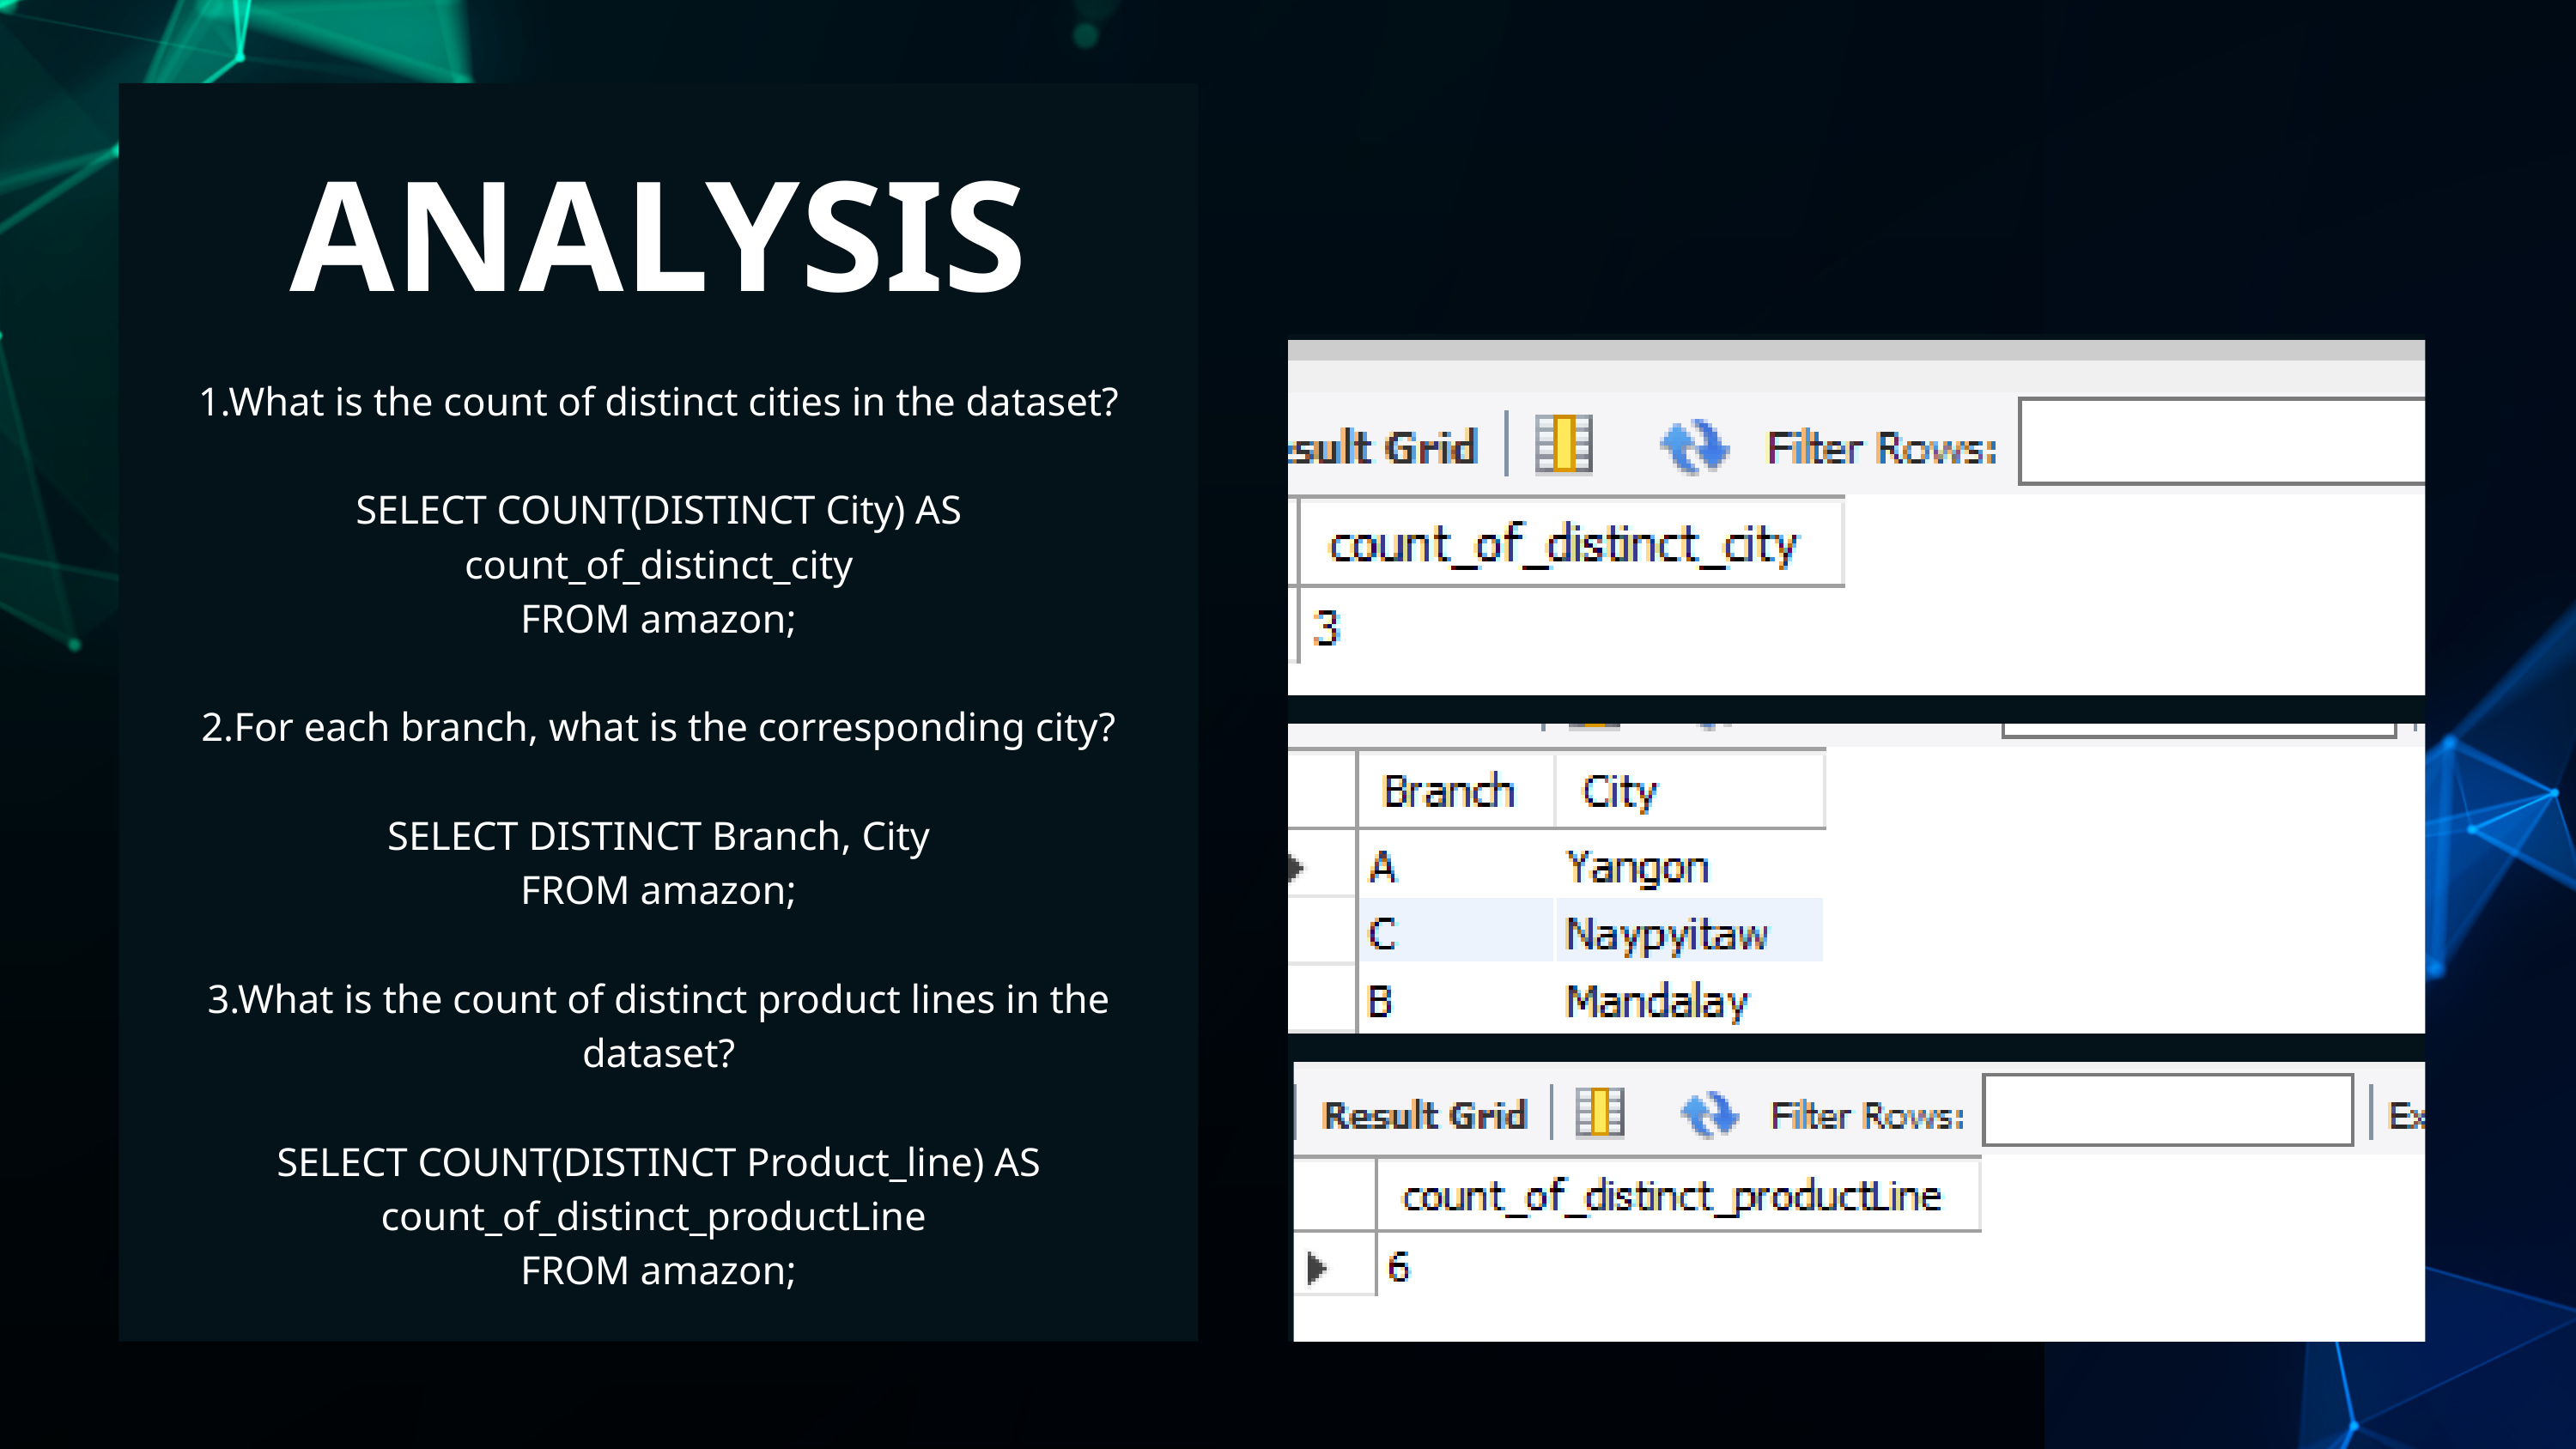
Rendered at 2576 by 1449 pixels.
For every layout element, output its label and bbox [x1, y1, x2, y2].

text_box [1287, 1034, 2426, 1342]
text_box [0, 0, 2044, 1449]
text_box [2044, 0, 2576, 1449]
text_box [1293, 1062, 2426, 1342]
text_box [1287, 340, 2426, 695]
text_box [1287, 724, 2426, 1034]
text_box [1287, 695, 2426, 724]
text_box [1287, 333, 2426, 340]
text_box [118, 82, 1199, 1342]
